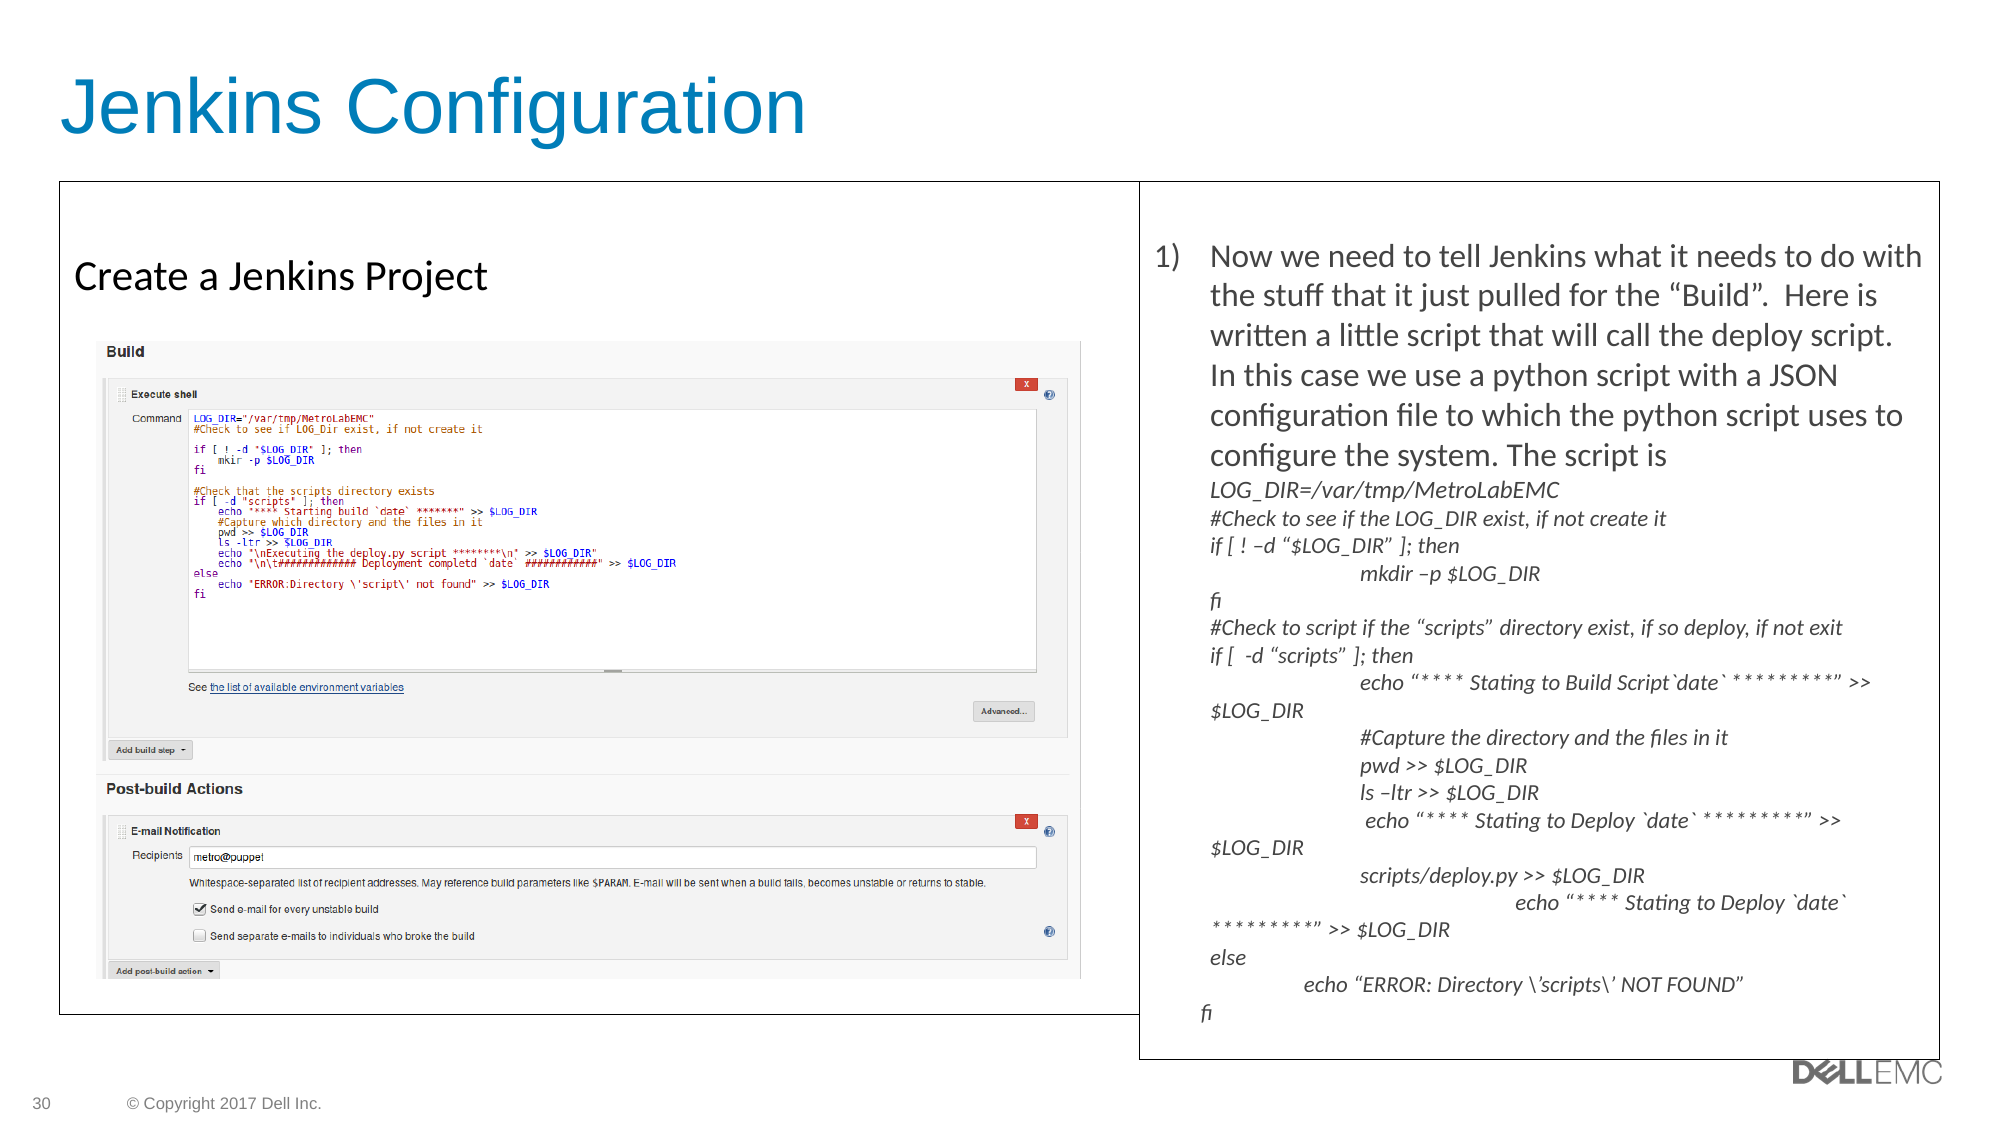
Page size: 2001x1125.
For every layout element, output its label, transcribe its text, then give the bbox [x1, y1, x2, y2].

title Jenkins Configuration [60, 59, 1800, 181]
text_box Now we need to tell Jenkins what it needs to do with the stuff that it just pulled for the “Build”. Here is written a little script that will call the deploy script. In this case we use a python script with a JSON configuration file to which the python script uses to configure the system. The script is LOG_DIR=/var/tmp/MetroLabEMC #Check to see if the LOG_DIR exist, if not create it if [ ! –d “$LOG_DIR” ]; then mkdir –p $LOG_DIR fi #Check to script if the “scripts” directory exist, if so deploy, if not exit if [ -d “scripts” ]; then echo “**** Stating to Build Script`date` *********” >> $LOG_DIR #Capture the directory and the files in it pwd >> $LOG_DIR ls –ltr >> $LOG_DIR echo “**** Stating to Deploy `date` *********” >> $LOG_DIR scripts/deploy.py >> $LOG_DIR echo “**** Stating to Deploy `date` *********” >> $LOG_DIR else echo “ERROR: Directory \’scripts\’ NOT FOUND” fi [1139, 181, 1940, 1060]
picture [1793, 1058, 1942, 1085]
picture [96, 341, 1082, 979]
list Create a Jenkins Project [59, 181, 1139, 1015]
